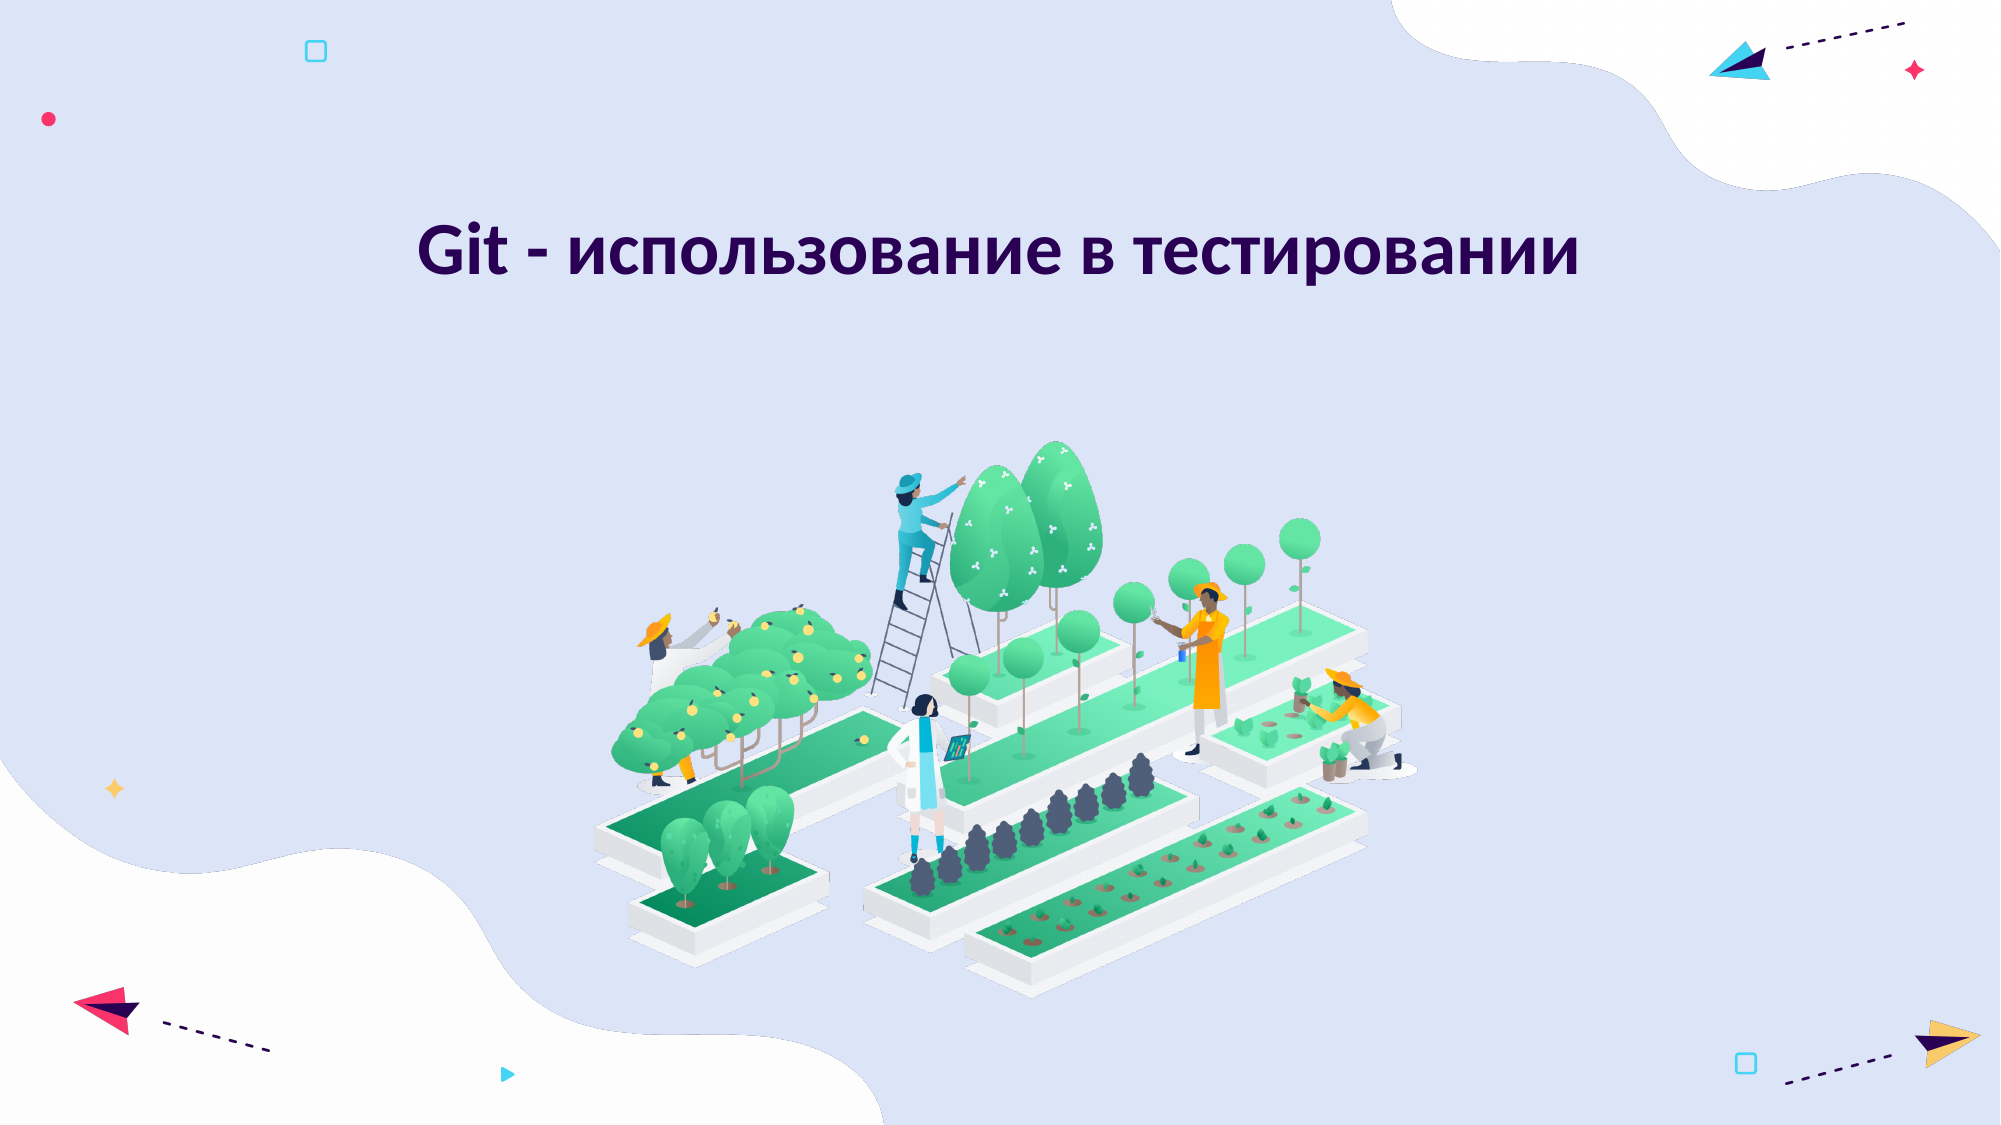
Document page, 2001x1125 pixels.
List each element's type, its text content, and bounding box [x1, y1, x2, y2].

picture [1391, 0, 2000, 253]
text_box Git - использование в тестировании [398, 191, 1602, 297]
picture [1785, 1020, 1981, 1085]
picture [0, 312, 1548, 1125]
